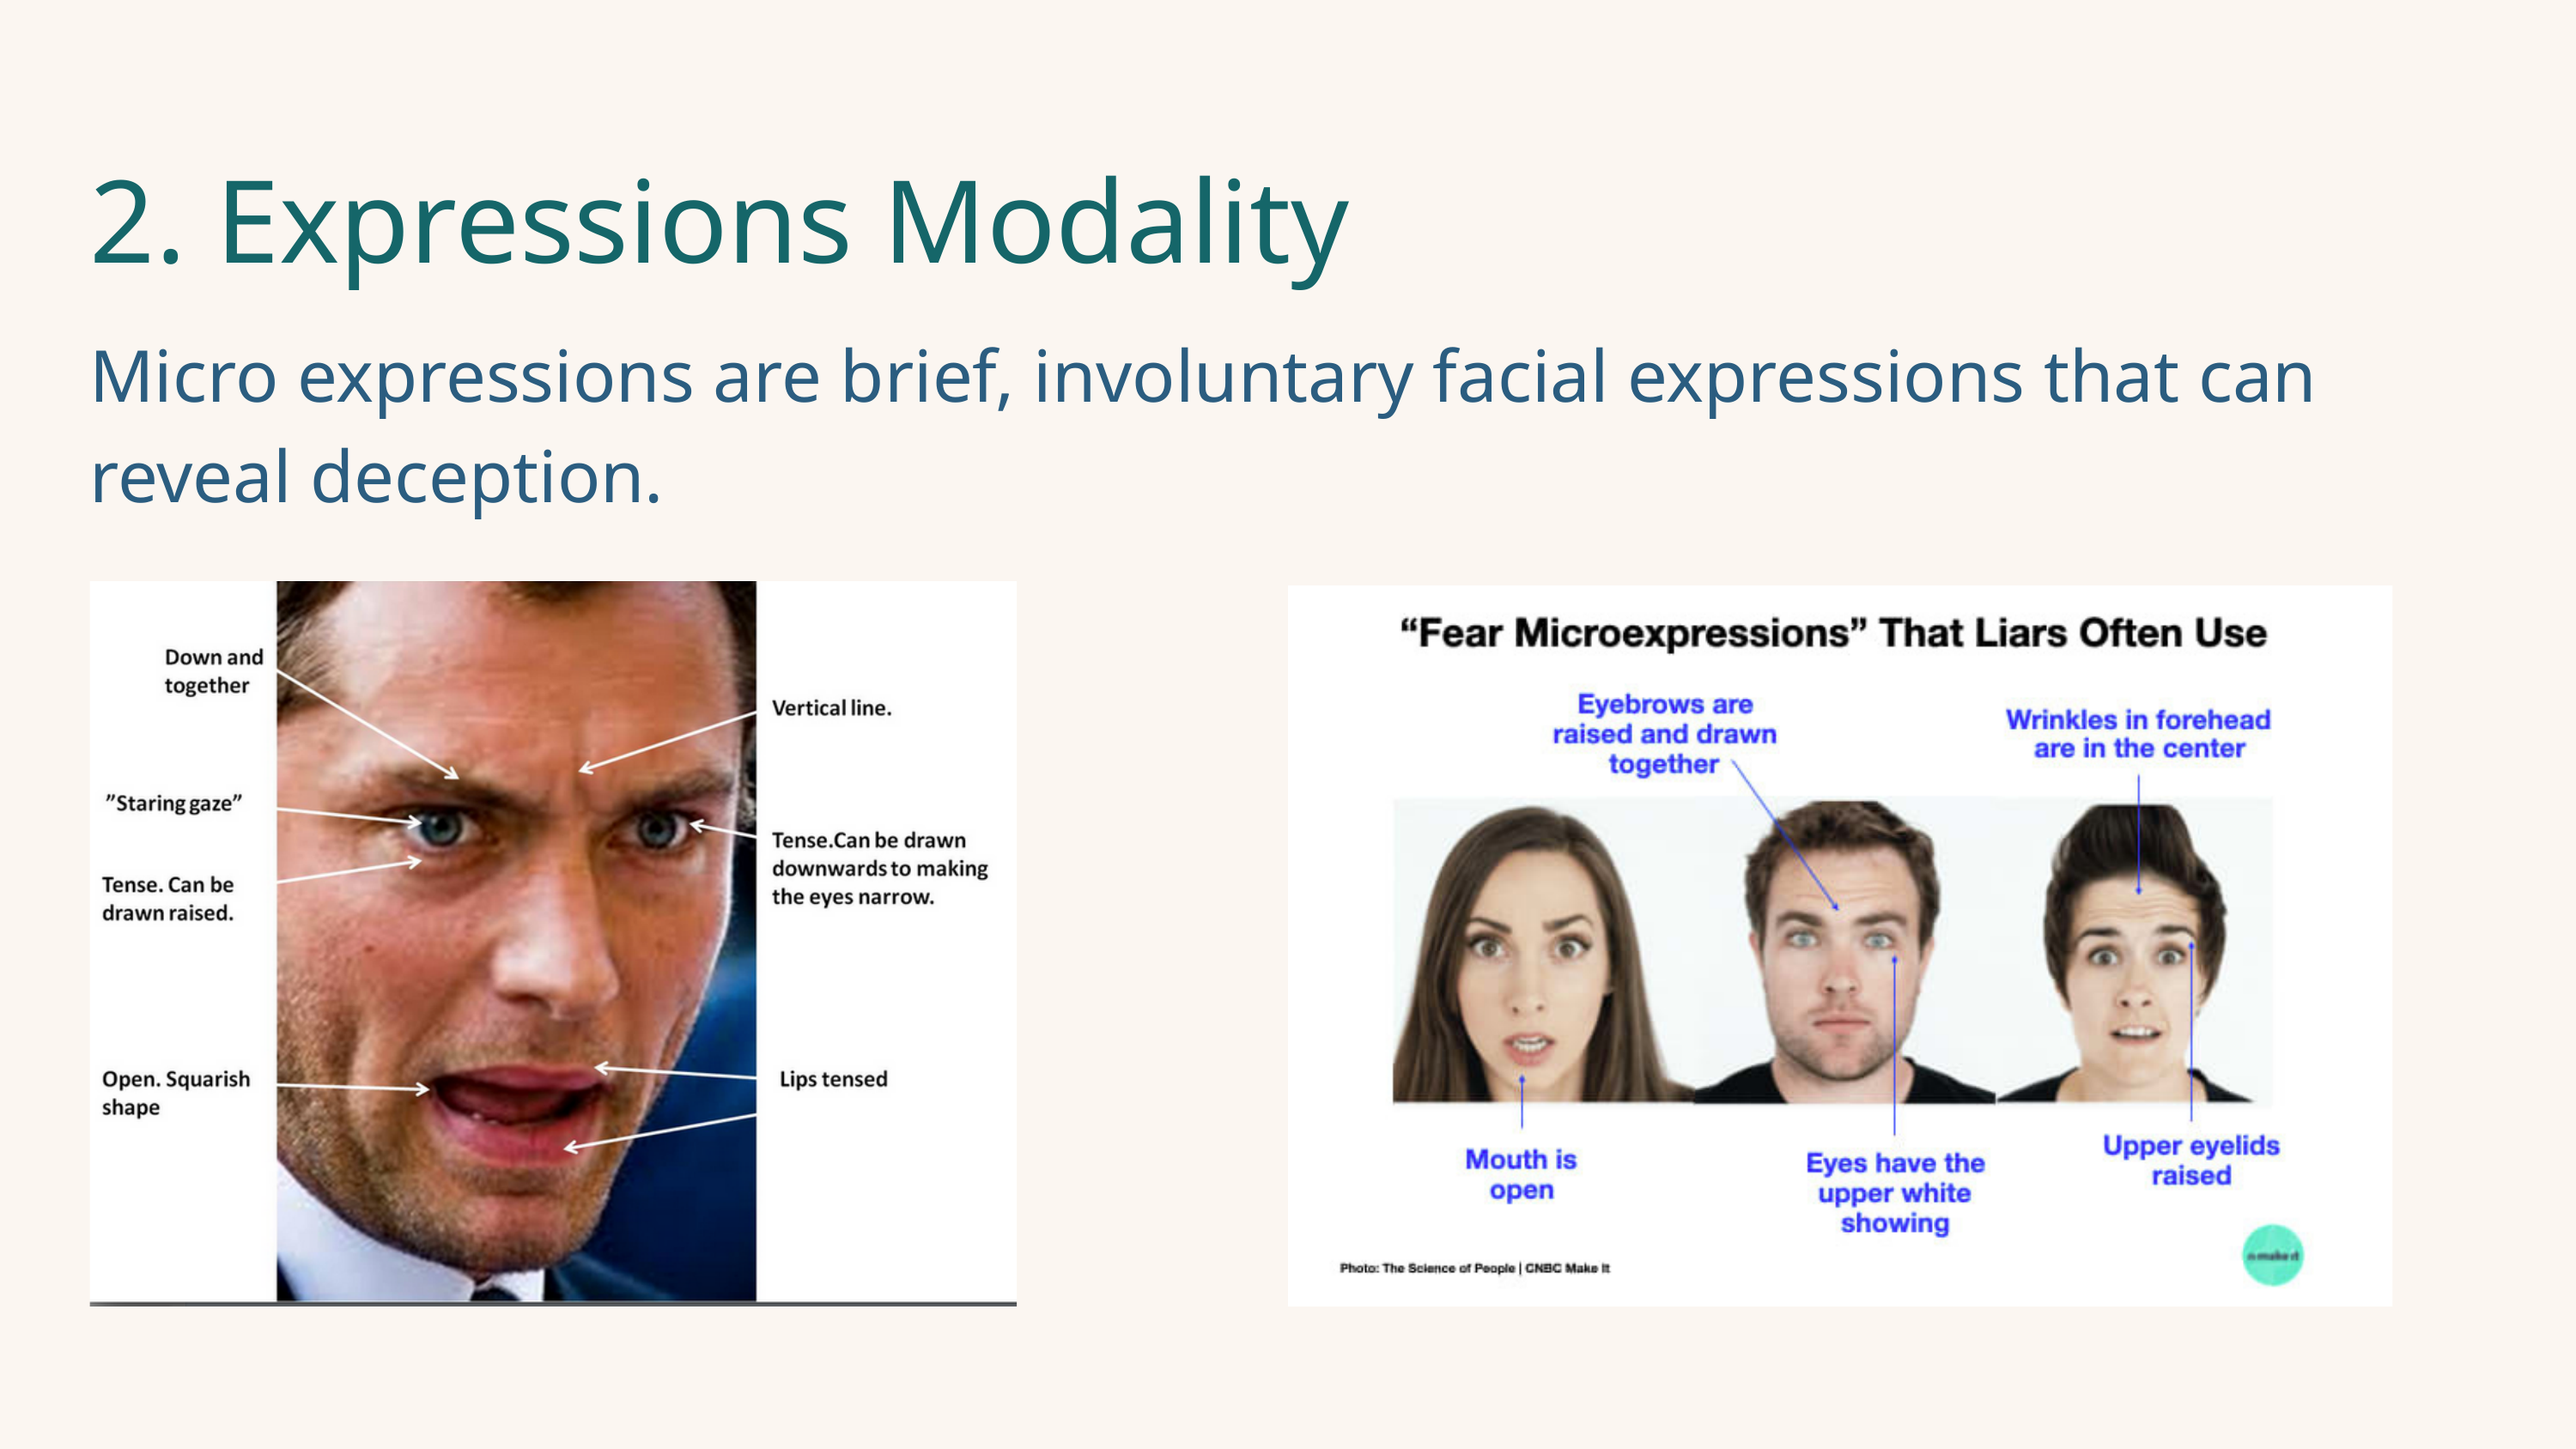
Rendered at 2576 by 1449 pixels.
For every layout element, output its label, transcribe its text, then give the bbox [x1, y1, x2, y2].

text_box 2. Expressions Modality [89, 125, 1385, 287]
text_box [1287, 585, 2393, 1307]
text_box Micro expressions are brief, involuntary facial expressions that can reveal deception. [89, 316, 2365, 518]
text_box [89, 581, 1018, 1307]
